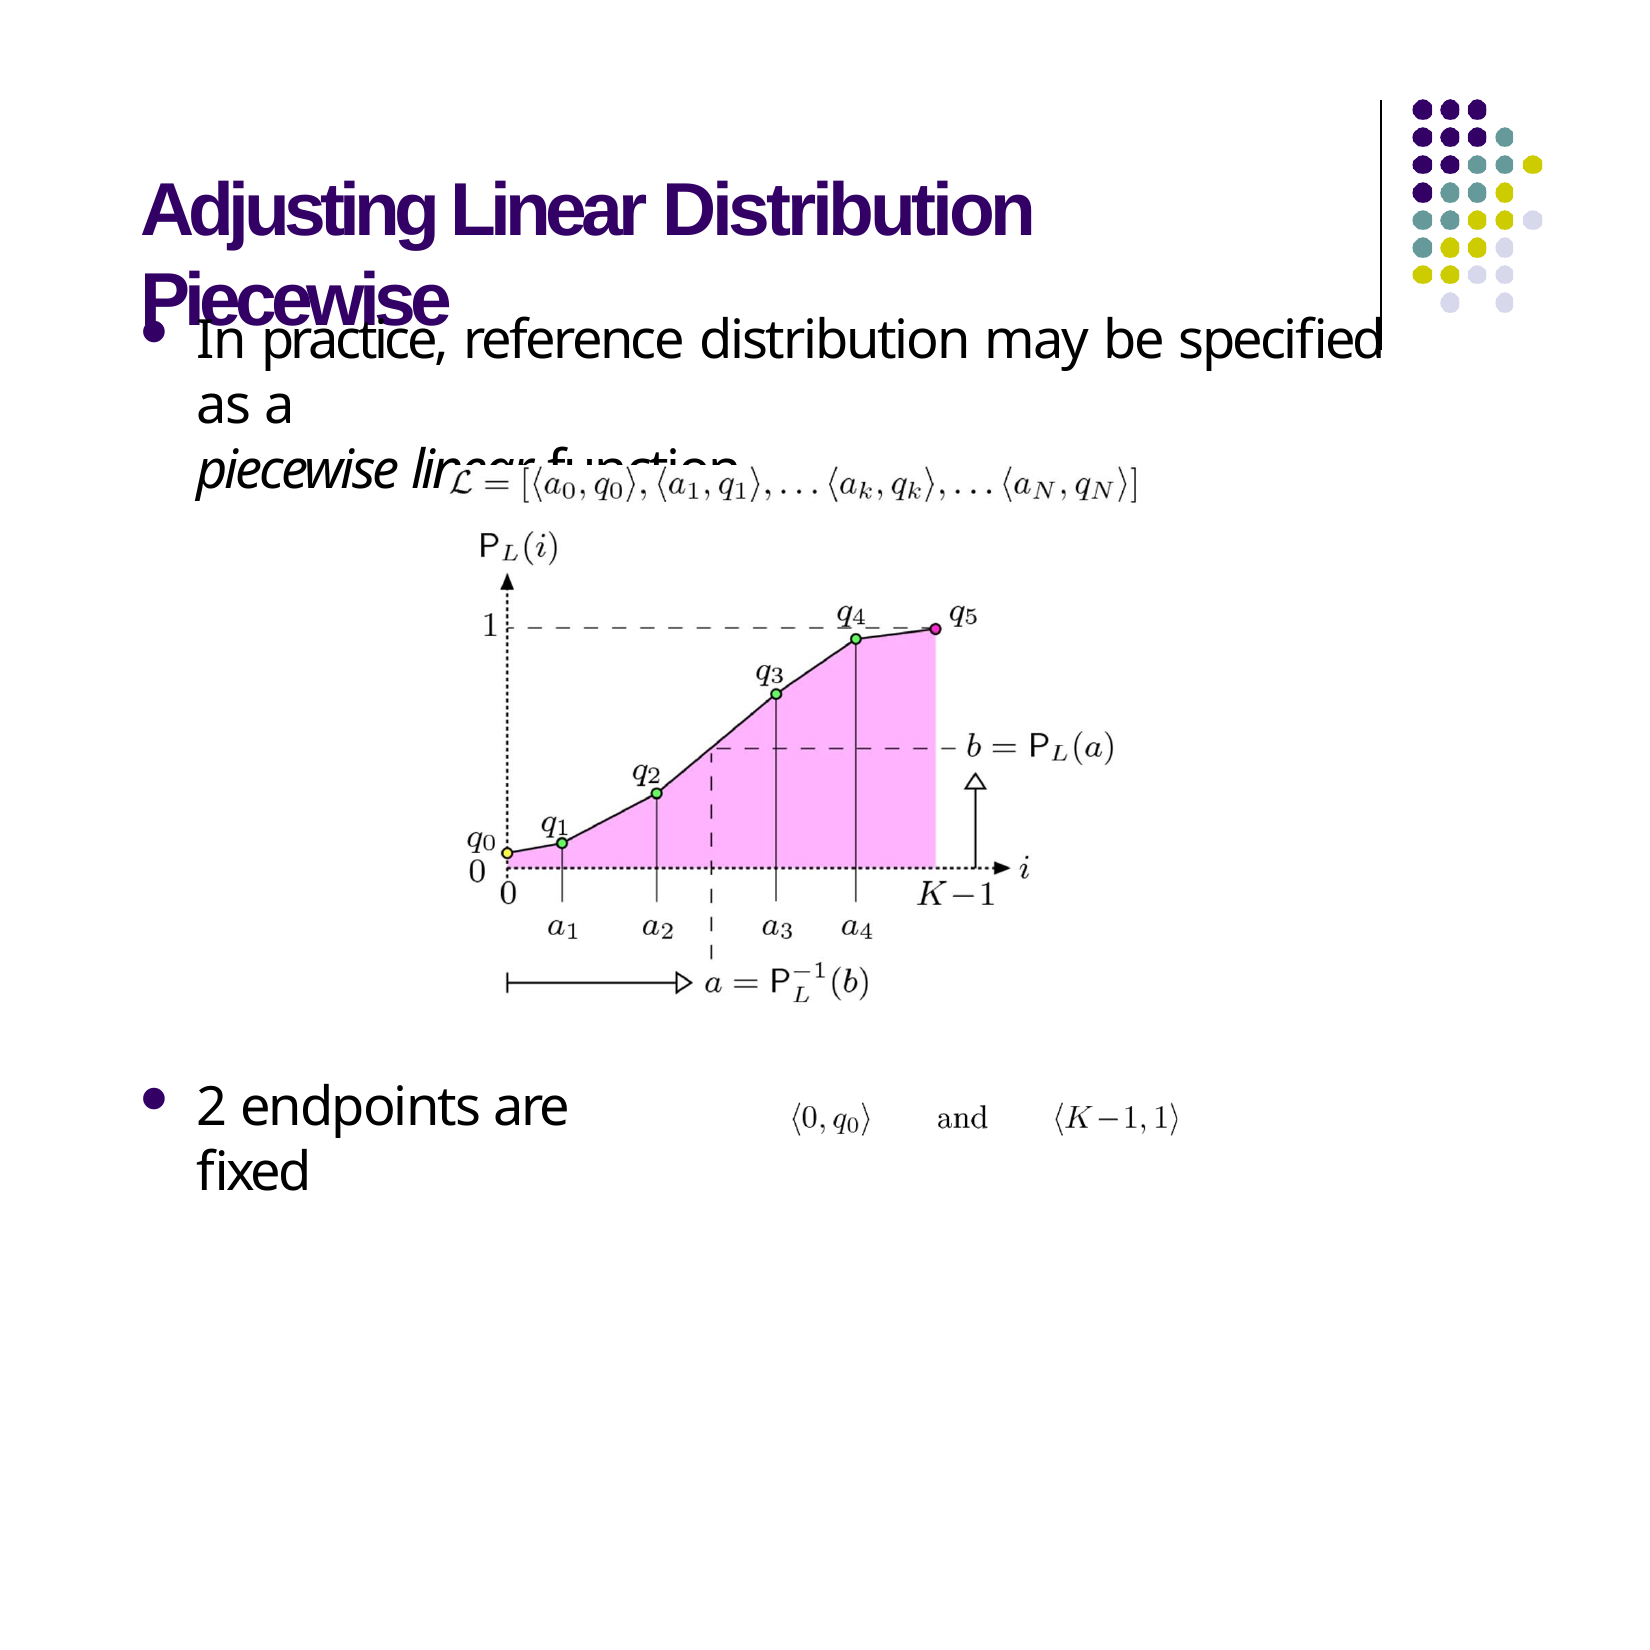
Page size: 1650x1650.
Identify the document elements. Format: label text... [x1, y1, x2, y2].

picture [1495, 127, 1514, 147]
picture [1440, 265, 1460, 284]
picture [1495, 210, 1514, 230]
text_box [447, 465, 1141, 1006]
picture [1495, 237, 1514, 258]
picture [1440, 292, 1460, 313]
picture [1440, 155, 1460, 174]
picture [1522, 155, 1543, 174]
picture [1467, 265, 1487, 284]
picture [1412, 127, 1433, 147]
picture [1412, 99, 1433, 120]
picture [1412, 265, 1433, 284]
picture [1412, 237, 1433, 258]
picture [1495, 292, 1514, 313]
picture [1467, 99, 1487, 120]
picture [1495, 182, 1514, 203]
picture [1440, 210, 1460, 230]
picture [1467, 237, 1487, 258]
picture [1495, 155, 1514, 174]
picture [1467, 155, 1487, 174]
picture [1440, 182, 1460, 203]
text_box In practice, reference distribution may be specified as a piecewise linear function [138, 302, 1416, 499]
text_box [792, 1102, 1178, 1136]
picture [1412, 210, 1433, 230]
picture [1522, 210, 1543, 230]
title Adjusting Linear Distribution Piecewise [138, 158, 1361, 302]
text_box 2 endpoints are fixed [138, 1068, 663, 1201]
picture [1467, 182, 1487, 203]
picture [1467, 127, 1487, 147]
picture [1412, 155, 1433, 174]
picture [1495, 265, 1514, 284]
picture [1467, 210, 1487, 230]
picture [1412, 182, 1433, 203]
picture [1440, 127, 1460, 147]
picture [1440, 99, 1460, 120]
picture [1440, 237, 1460, 258]
